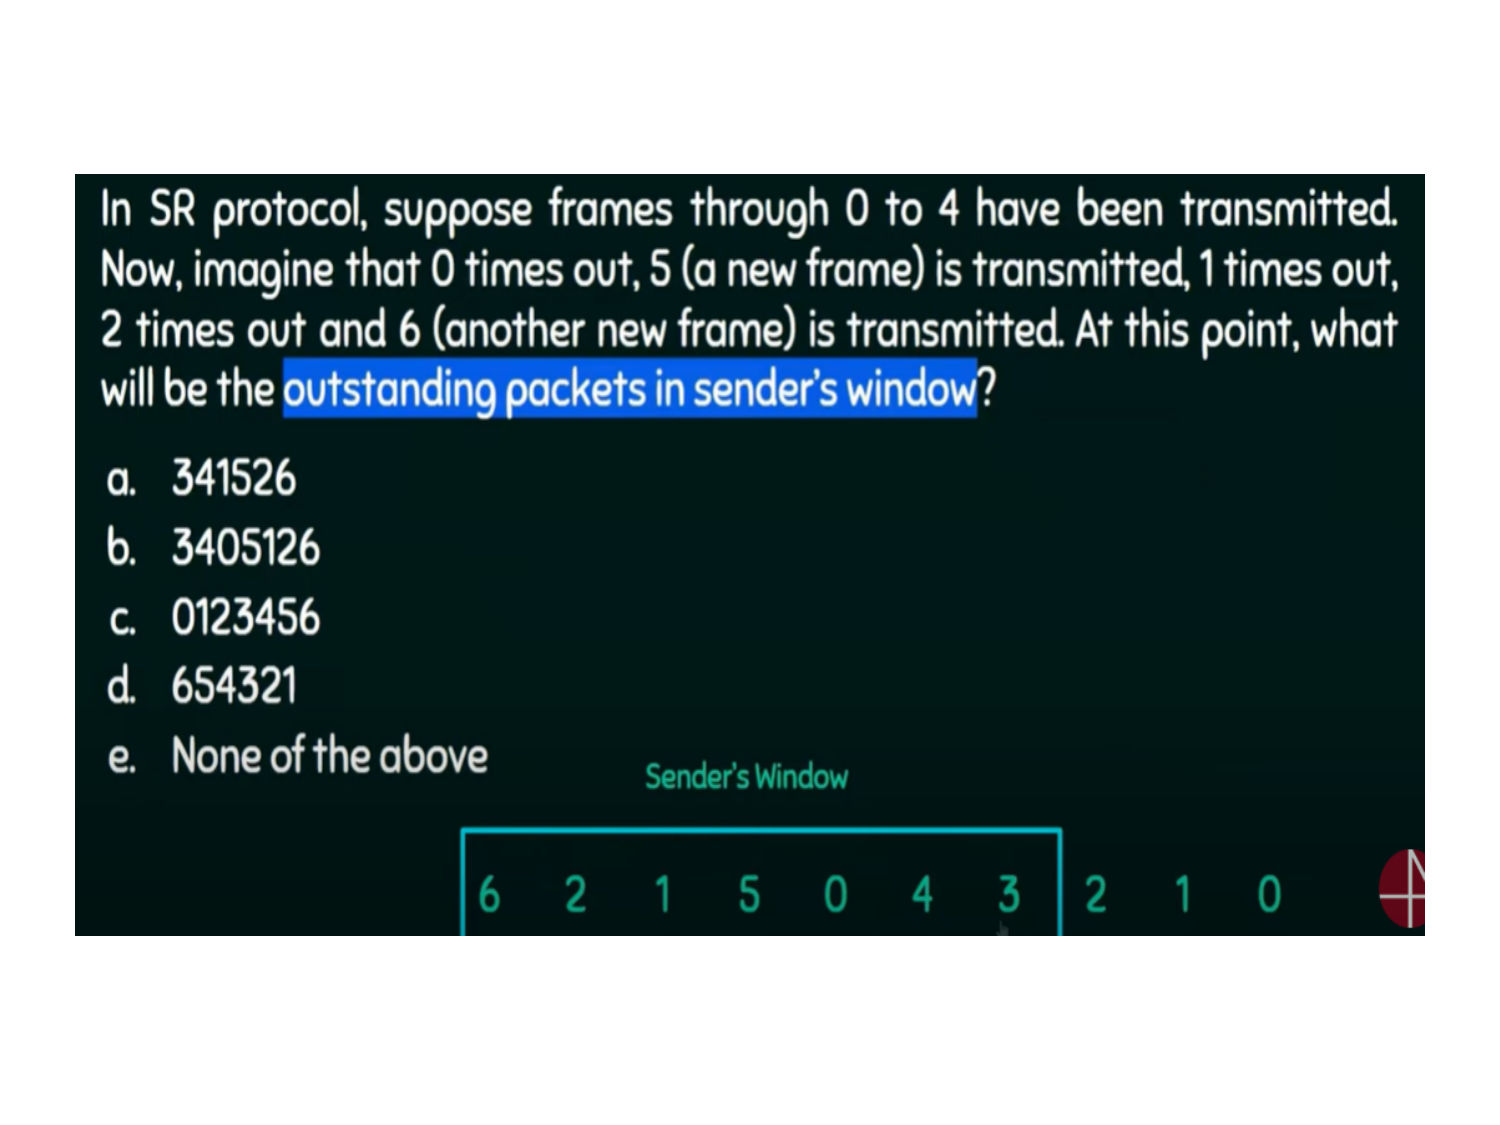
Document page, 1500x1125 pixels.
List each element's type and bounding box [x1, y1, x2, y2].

list [74, 174, 1426, 937]
